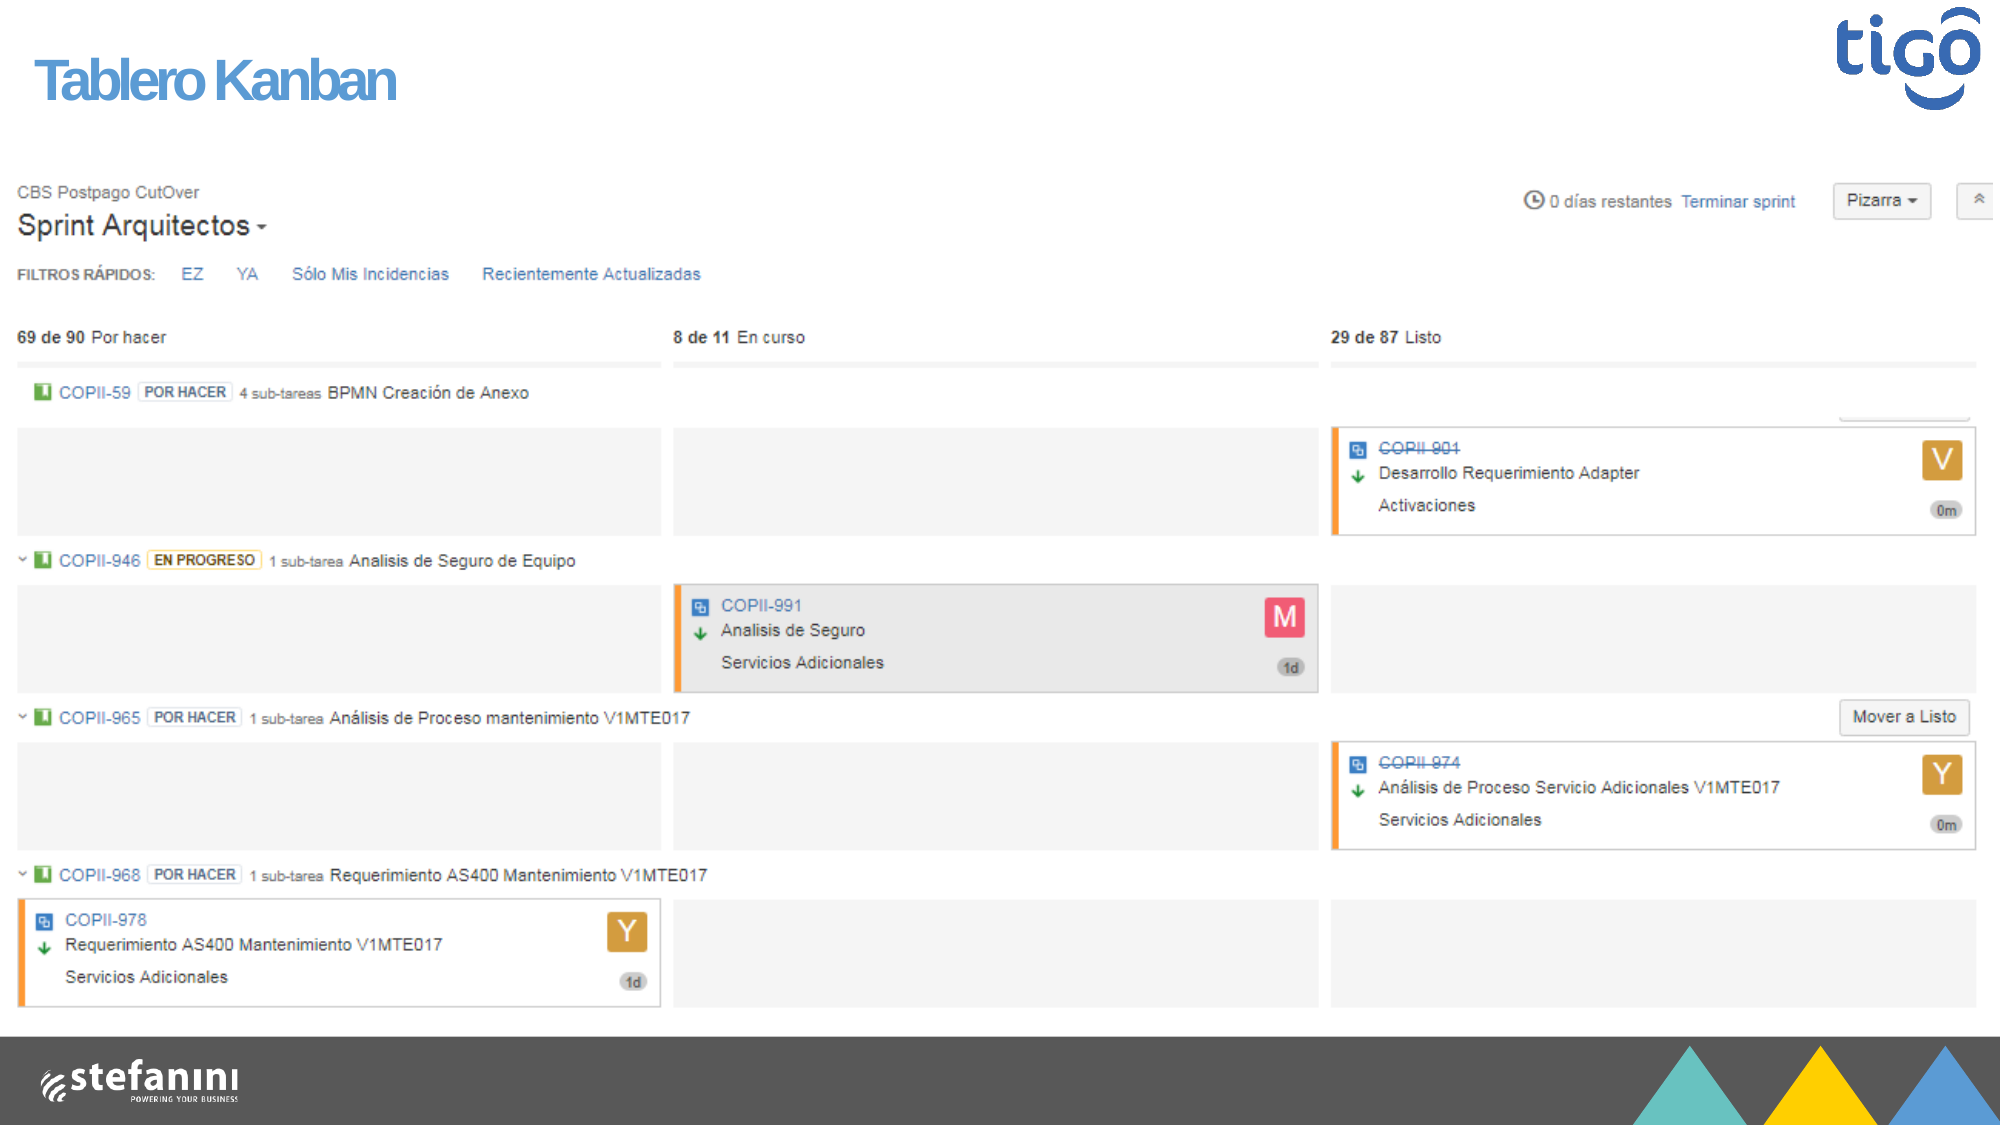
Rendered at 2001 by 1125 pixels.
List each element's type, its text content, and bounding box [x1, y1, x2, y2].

text_box [40, 1059, 238, 1102]
text_box Tablero Kanban [32, 39, 491, 112]
picture [0, 160, 1994, 1014]
text_box [1632, 1045, 1747, 1125]
text_box [1836, 6, 1981, 110]
text_box [1763, 1045, 1878, 1125]
text_box [1888, 1045, 2000, 1125]
text_box [0, 1036, 2000, 1125]
